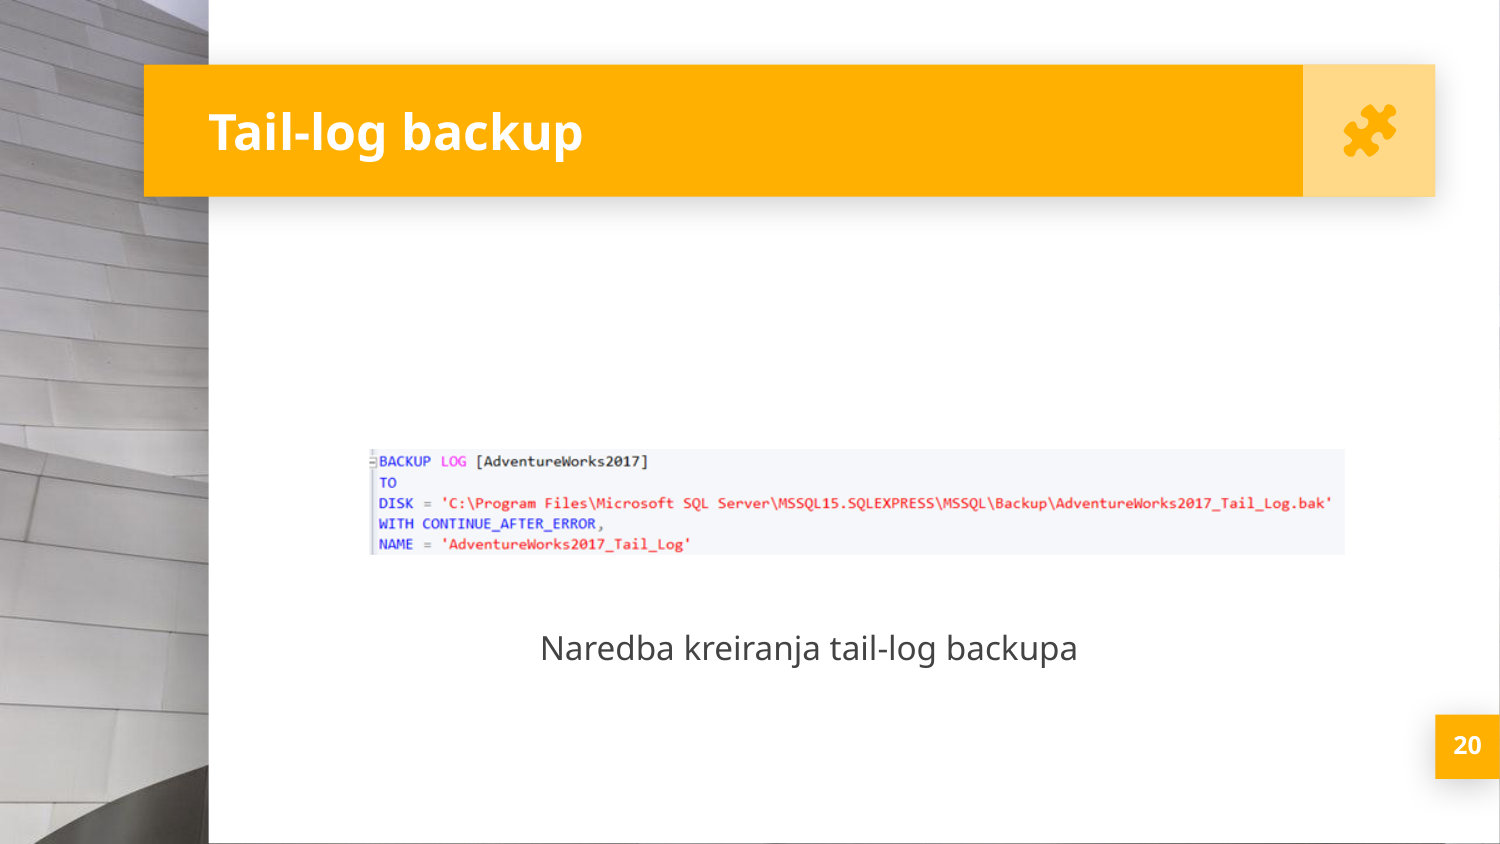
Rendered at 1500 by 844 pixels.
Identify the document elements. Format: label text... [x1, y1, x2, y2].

picture [367, 449, 1351, 561]
text_box Tail-log backup [193, 64, 1300, 197]
text_box [1343, 104, 1397, 157]
text_box Naredba kreiranja tail-log backupa [524, 609, 1500, 844]
text_box <number> [1435, 714, 1500, 779]
picture [0, 0, 208, 844]
